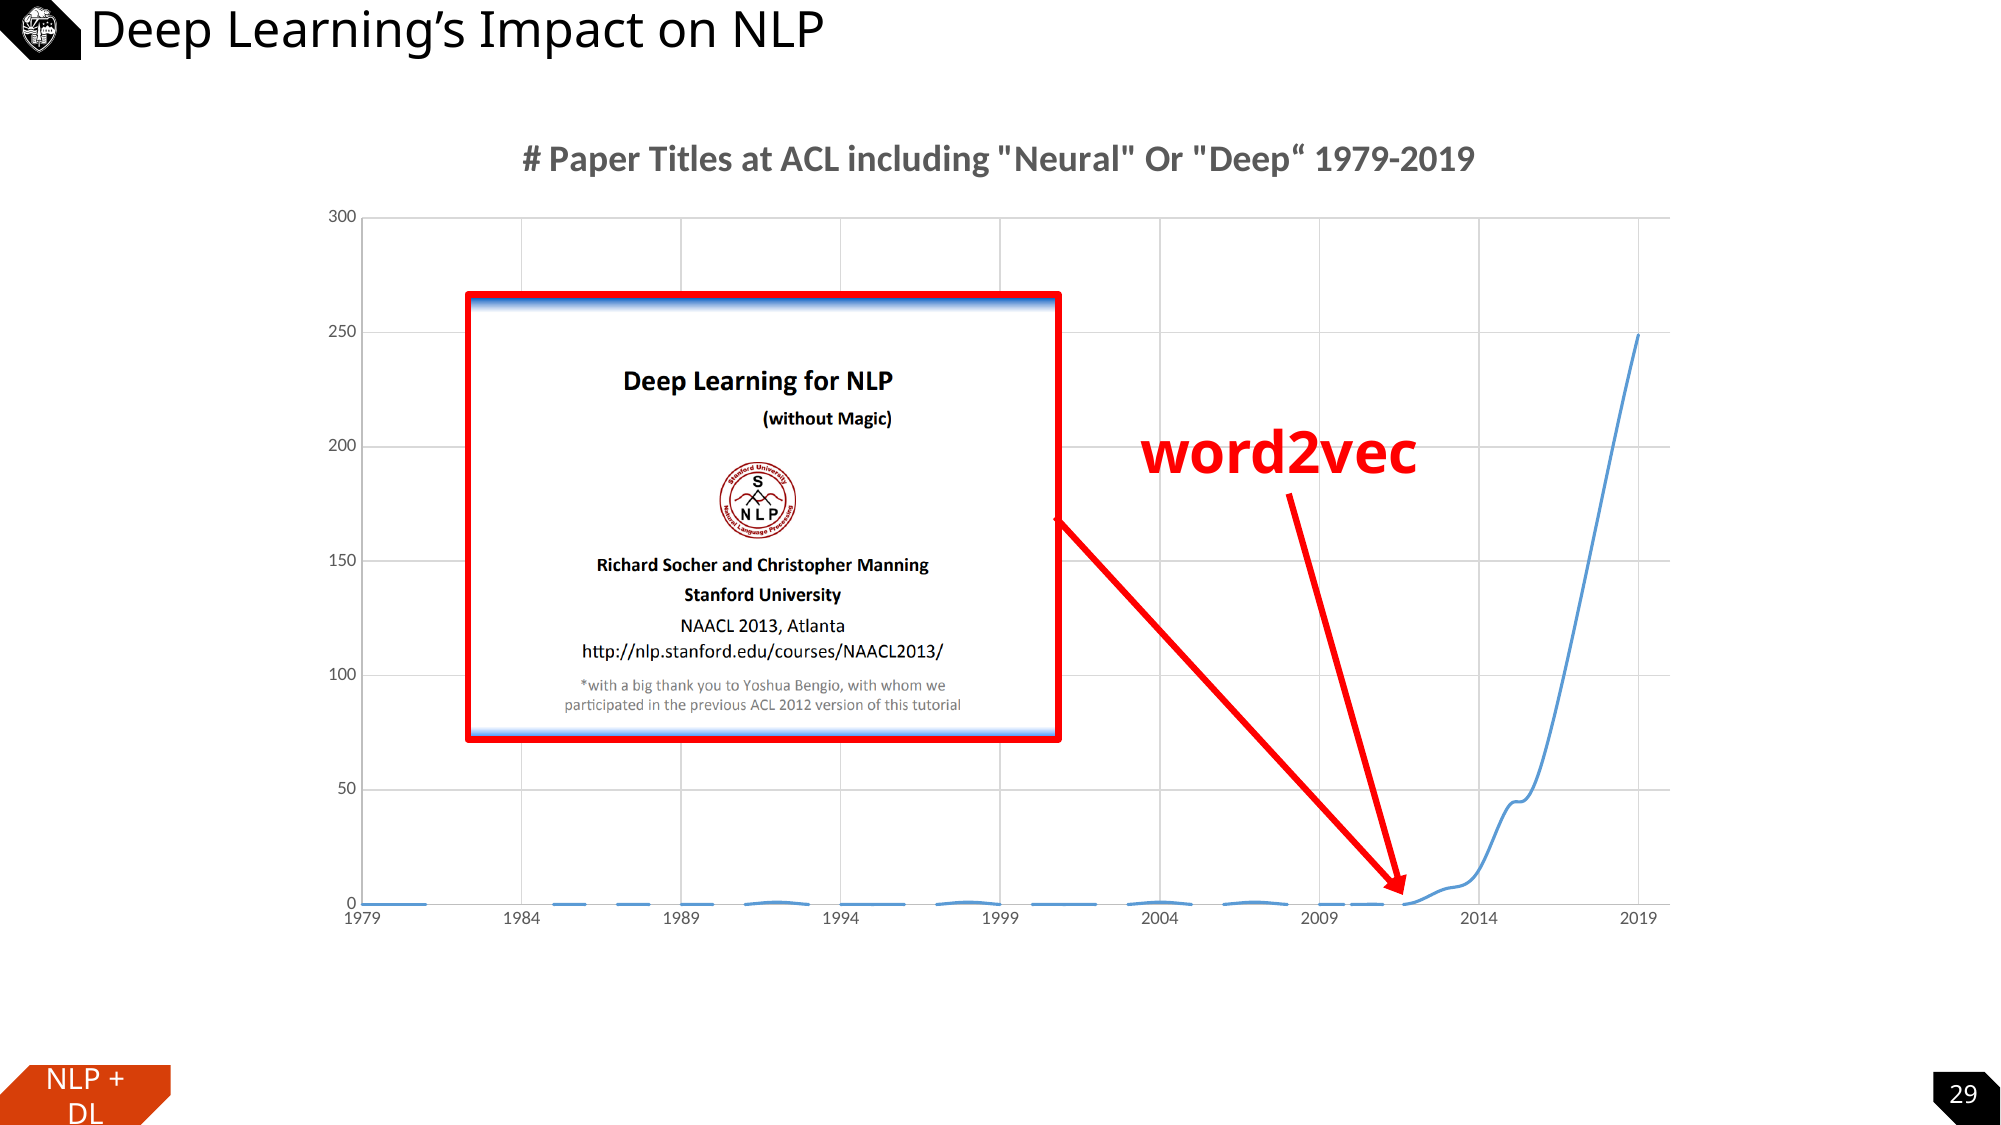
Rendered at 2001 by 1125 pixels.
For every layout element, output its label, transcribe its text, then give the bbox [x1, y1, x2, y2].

slide_number 29 [1933, 1071, 1994, 1119]
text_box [1288, 493, 1403, 895]
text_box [1055, 516, 1288, 895]
title Deep Learning’s Impact on NLP [0, 1, 1699, 61]
picture [470, 297, 1056, 737]
chart [299, 107, 1699, 947]
